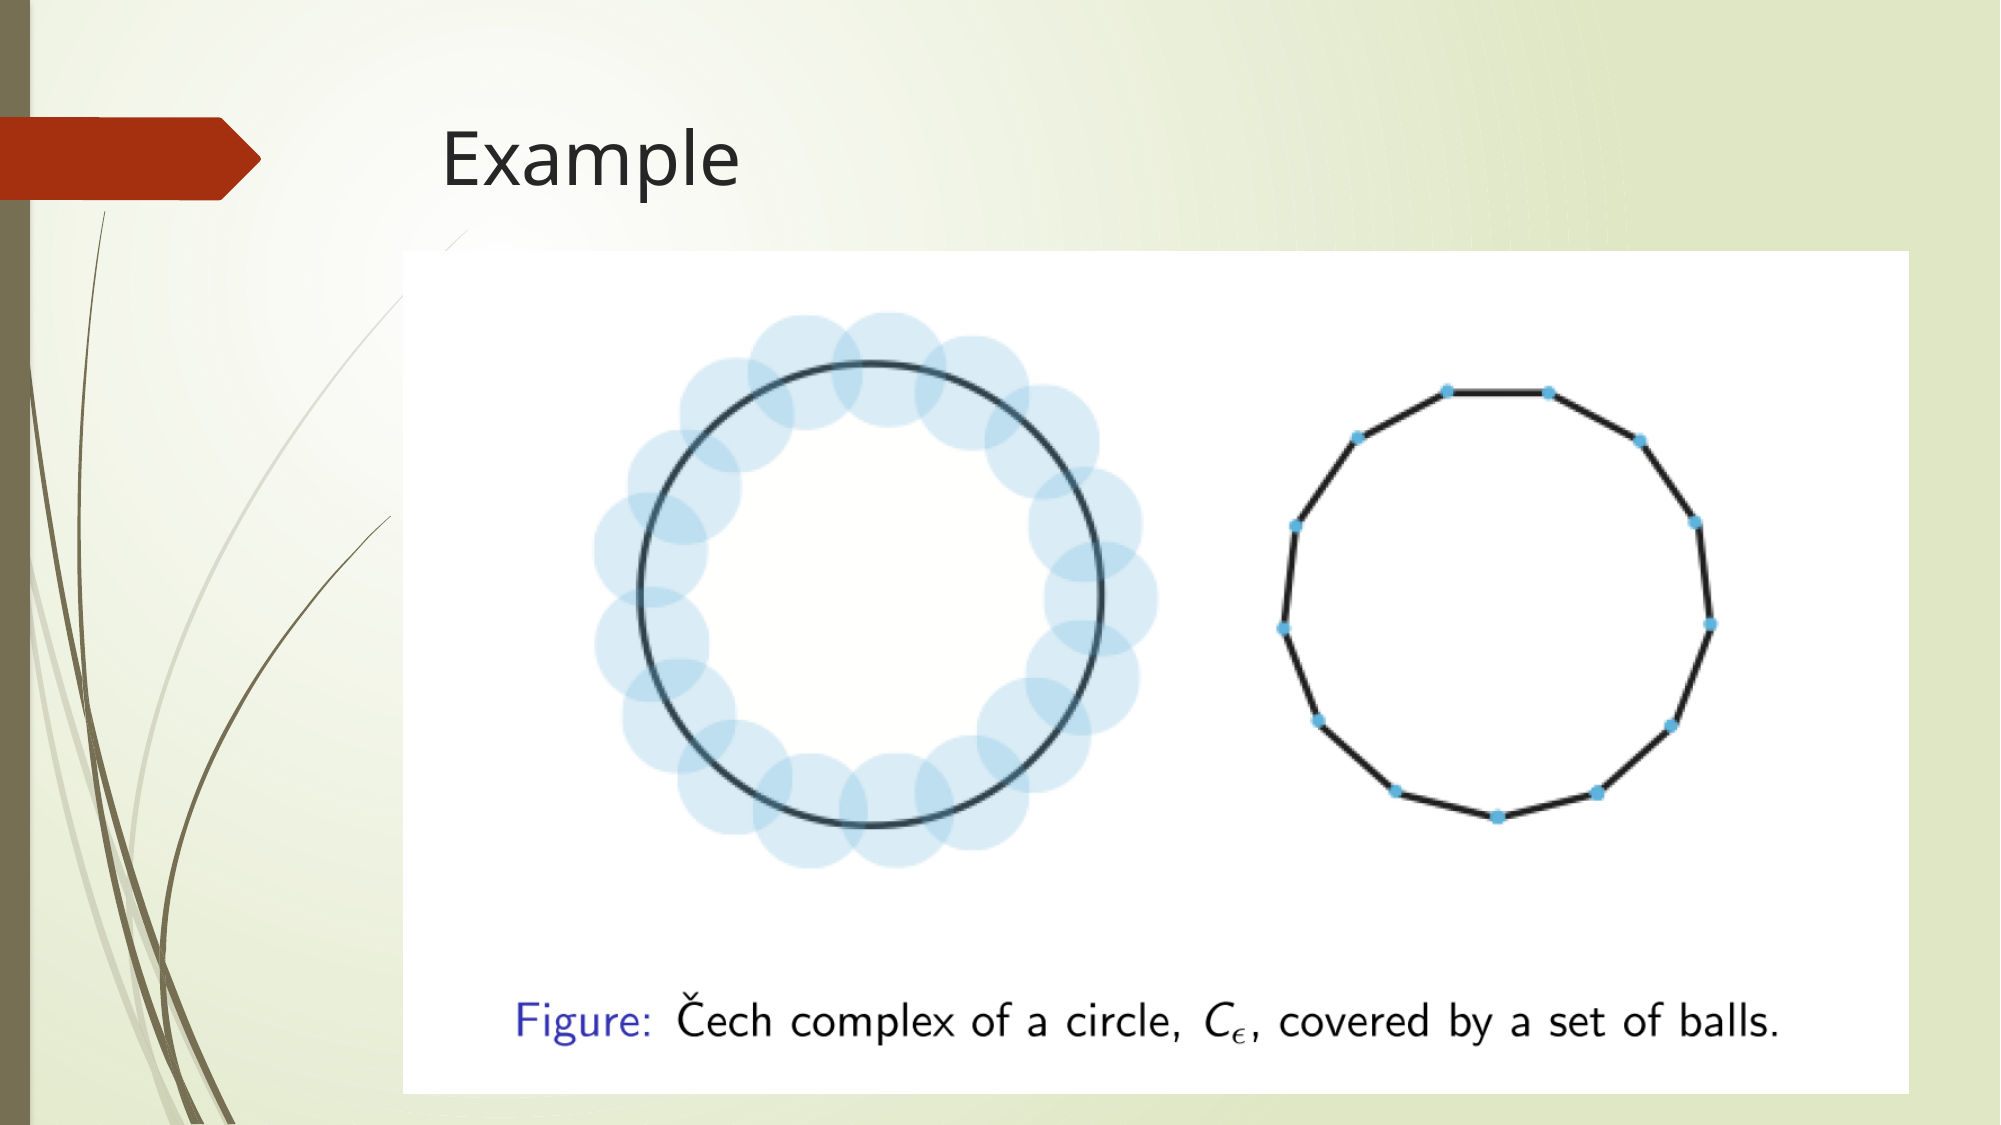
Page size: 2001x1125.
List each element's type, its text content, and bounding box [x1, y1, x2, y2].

picture [402, 251, 1910, 1094]
title Example [425, 102, 1888, 251]
